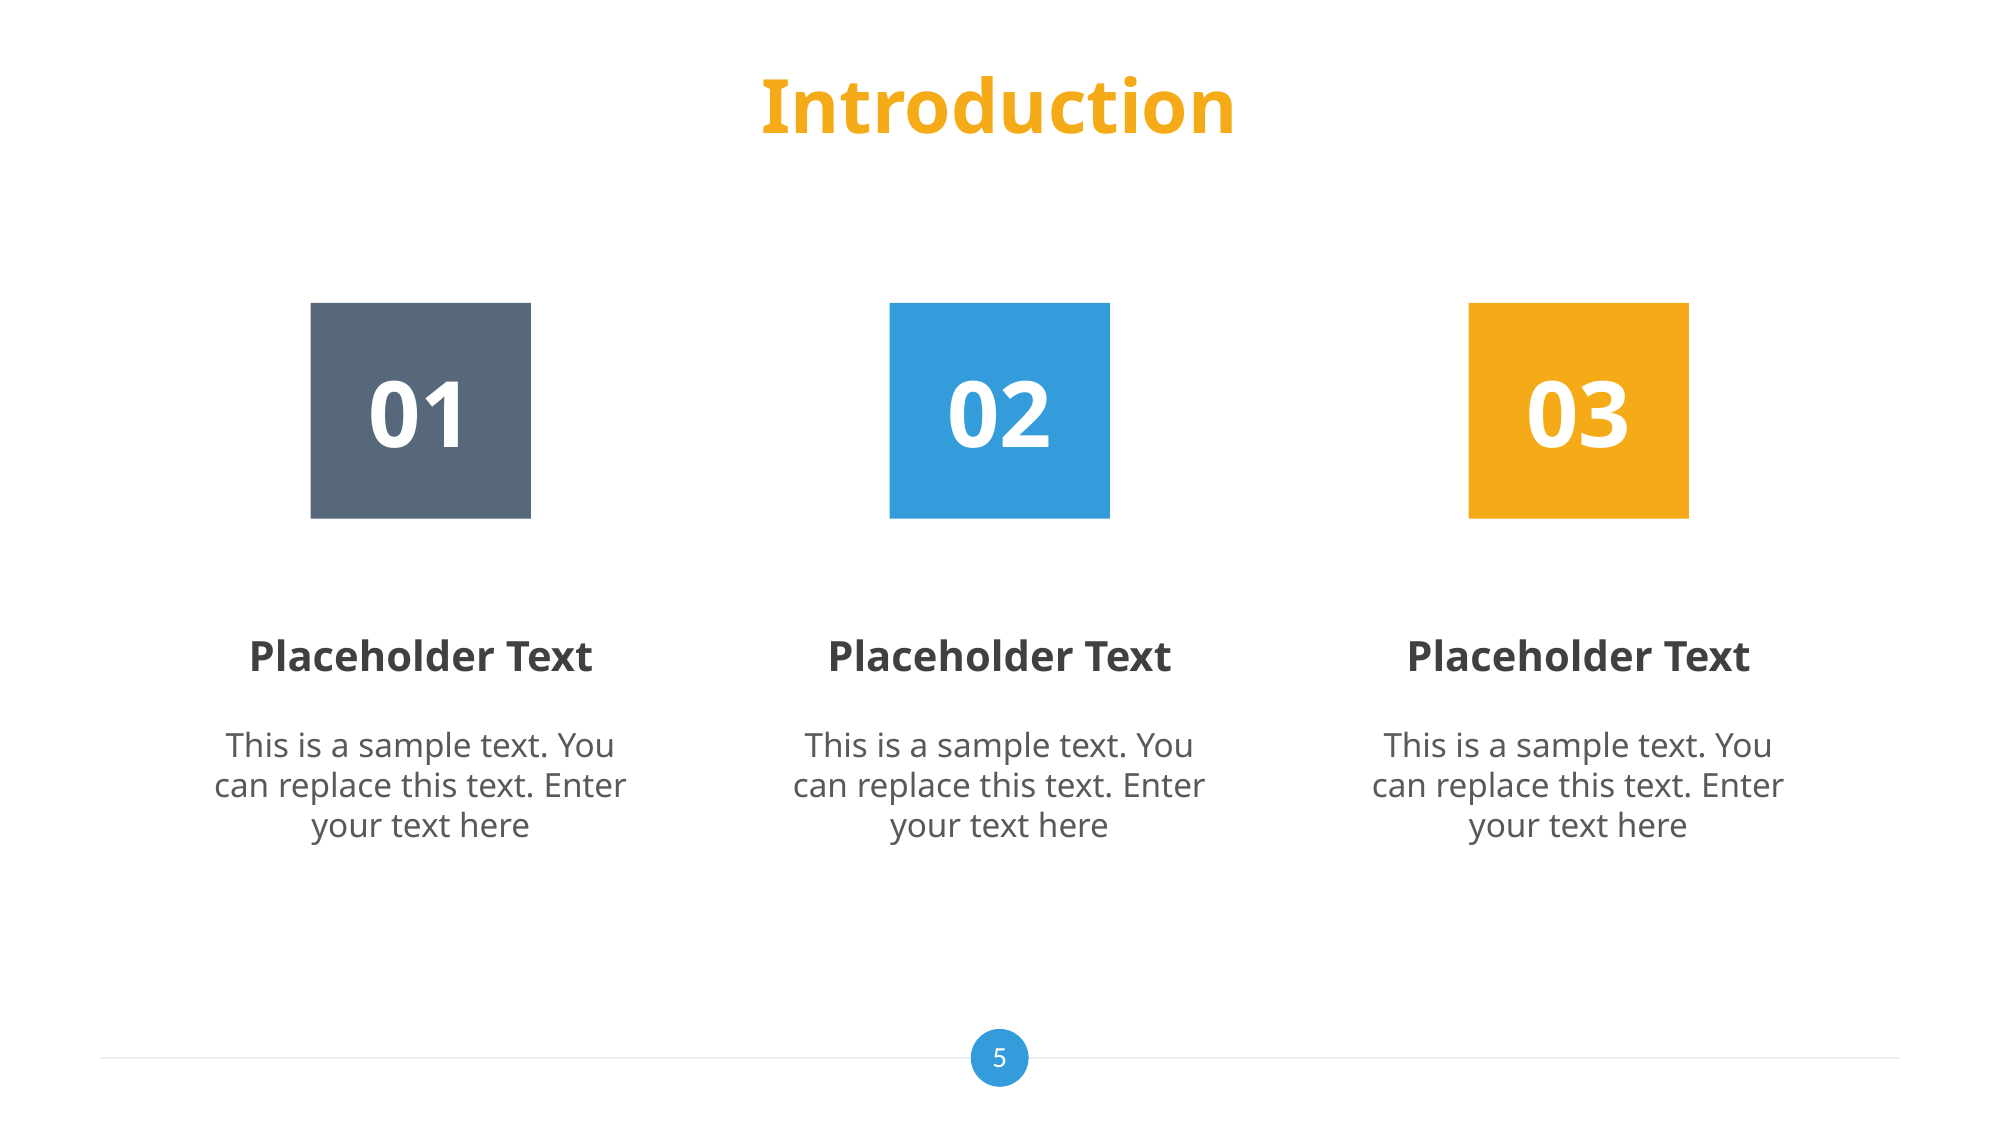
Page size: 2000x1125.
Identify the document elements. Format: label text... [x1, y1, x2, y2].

text_box This is a sample text. You can replace this text. Enter your text here [775, 716, 1225, 851]
text_box Placeholder Text [196, 621, 646, 687]
title Introduction [99, 45, 1900, 162]
text_box This is a sample text. You can replace this text. Enter your text here [196, 716, 646, 851]
text_box 03 [1466, 301, 1691, 521]
text_box Placeholder Text [775, 621, 1225, 687]
text_box 02 [887, 301, 1112, 521]
slide_number 5 [957, 1024, 1043, 1088]
text_box 01 [309, 301, 533, 521]
text_box This is a sample text. You can replace this text. Enter your text here [1354, 716, 1804, 851]
text_box Placeholder Text [1354, 621, 1804, 687]
